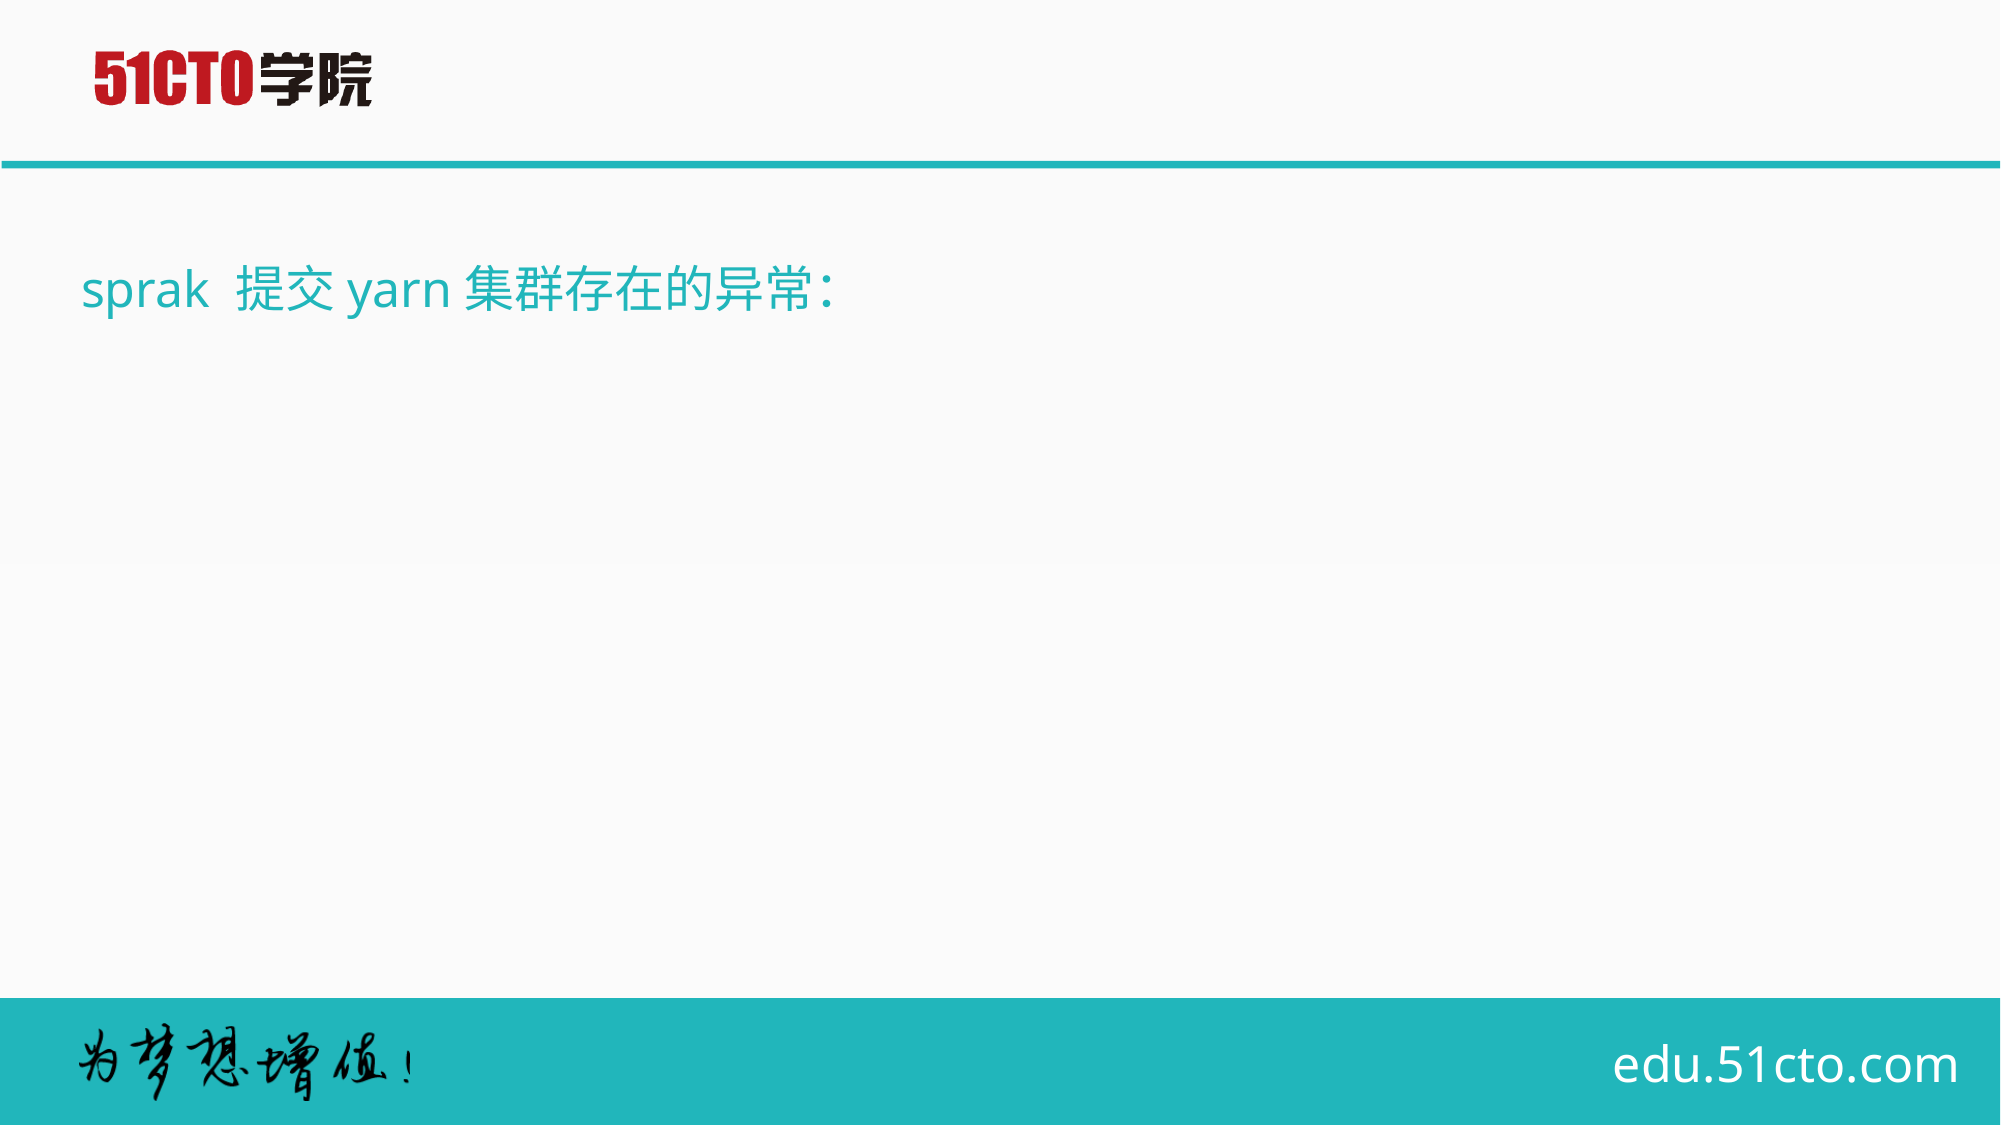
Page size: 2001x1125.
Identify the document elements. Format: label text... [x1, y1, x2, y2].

title sprak 提交yarn集群存在的异常： [73, 186, 2000, 390]
picture [90, 42, 375, 111]
picture [79, 1023, 410, 1101]
